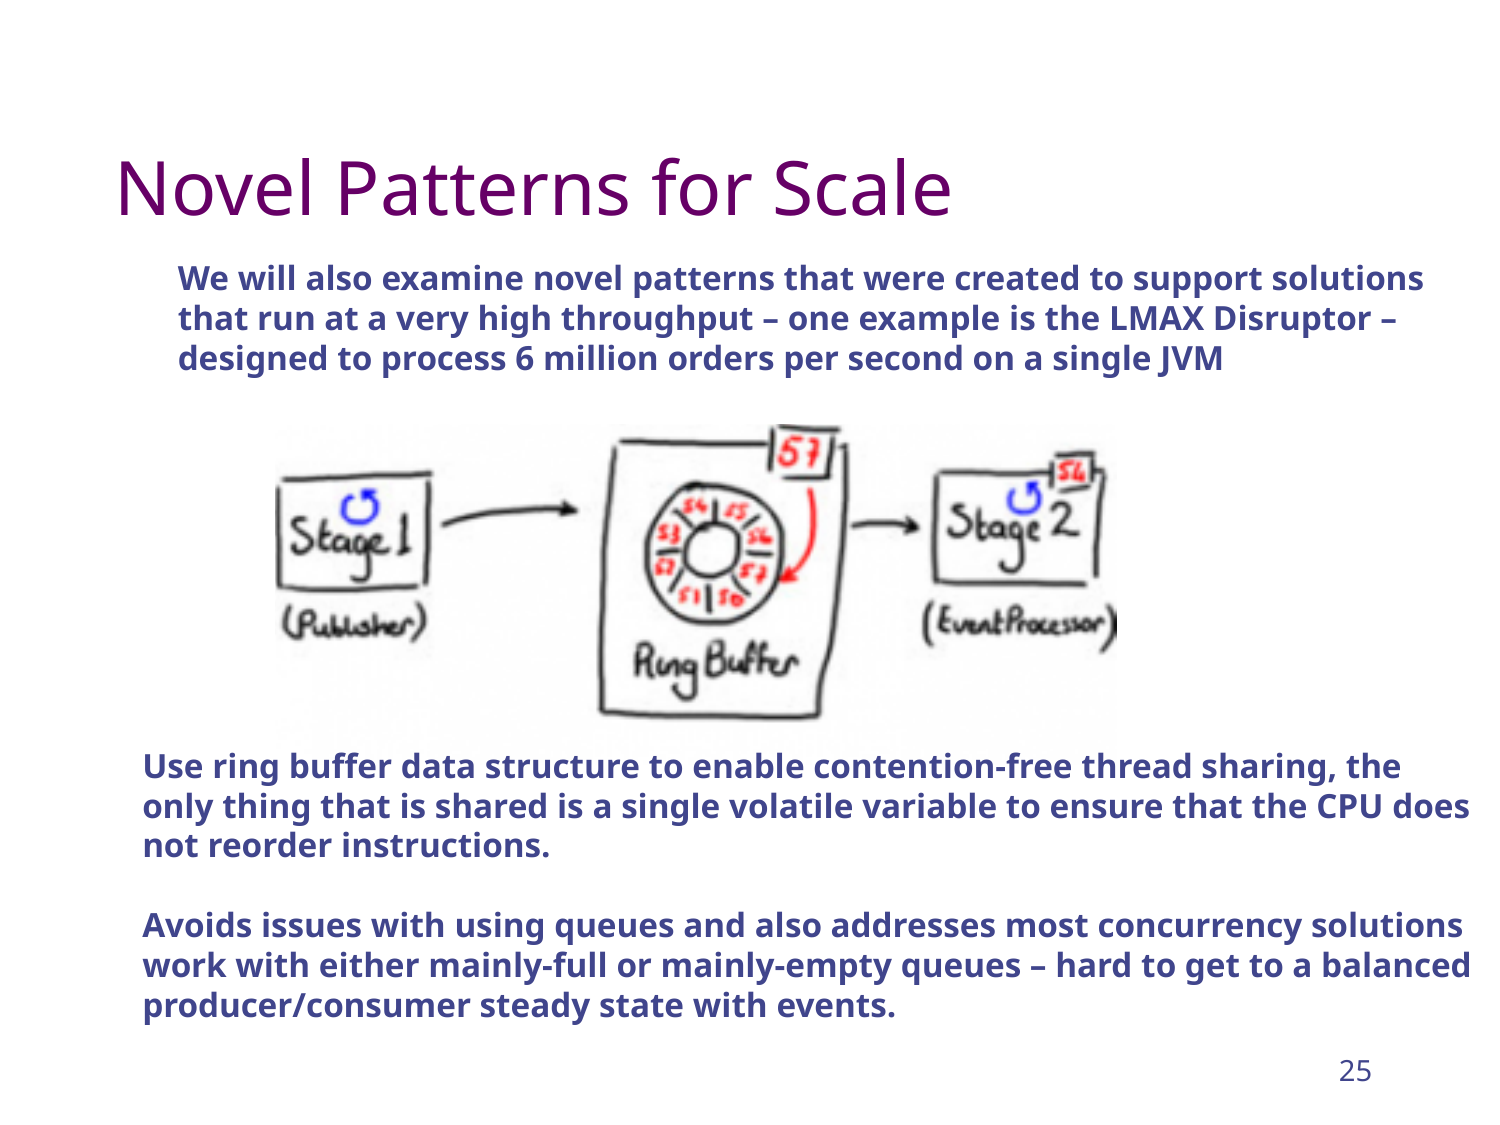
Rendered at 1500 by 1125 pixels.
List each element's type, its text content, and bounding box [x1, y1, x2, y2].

picture [274, 424, 1118, 765]
slide_number 25 [1074, 1072, 1388, 1100]
text_box Use ring buffer data structure to enable contention-free thread sharing, the only thing that is shared is a single volatile variable to ensure that the CPU does not reorder instructions. Avoids issues with using queues and also addresses most concurrency solutions work with either mainly-full or mainly-empty queues – hard to get to a balanced producer/consumer steady state with events. [127, 737, 1490, 1072]
text_box We will also examine novel patterns that were created to support solutions that run at a very high throughput – one example is the LMAX Disruptor – designed to process 6 million orders per second on a single JVM [163, 249, 1441, 425]
title Novel Patterns for Scale [99, 50, 1375, 238]
